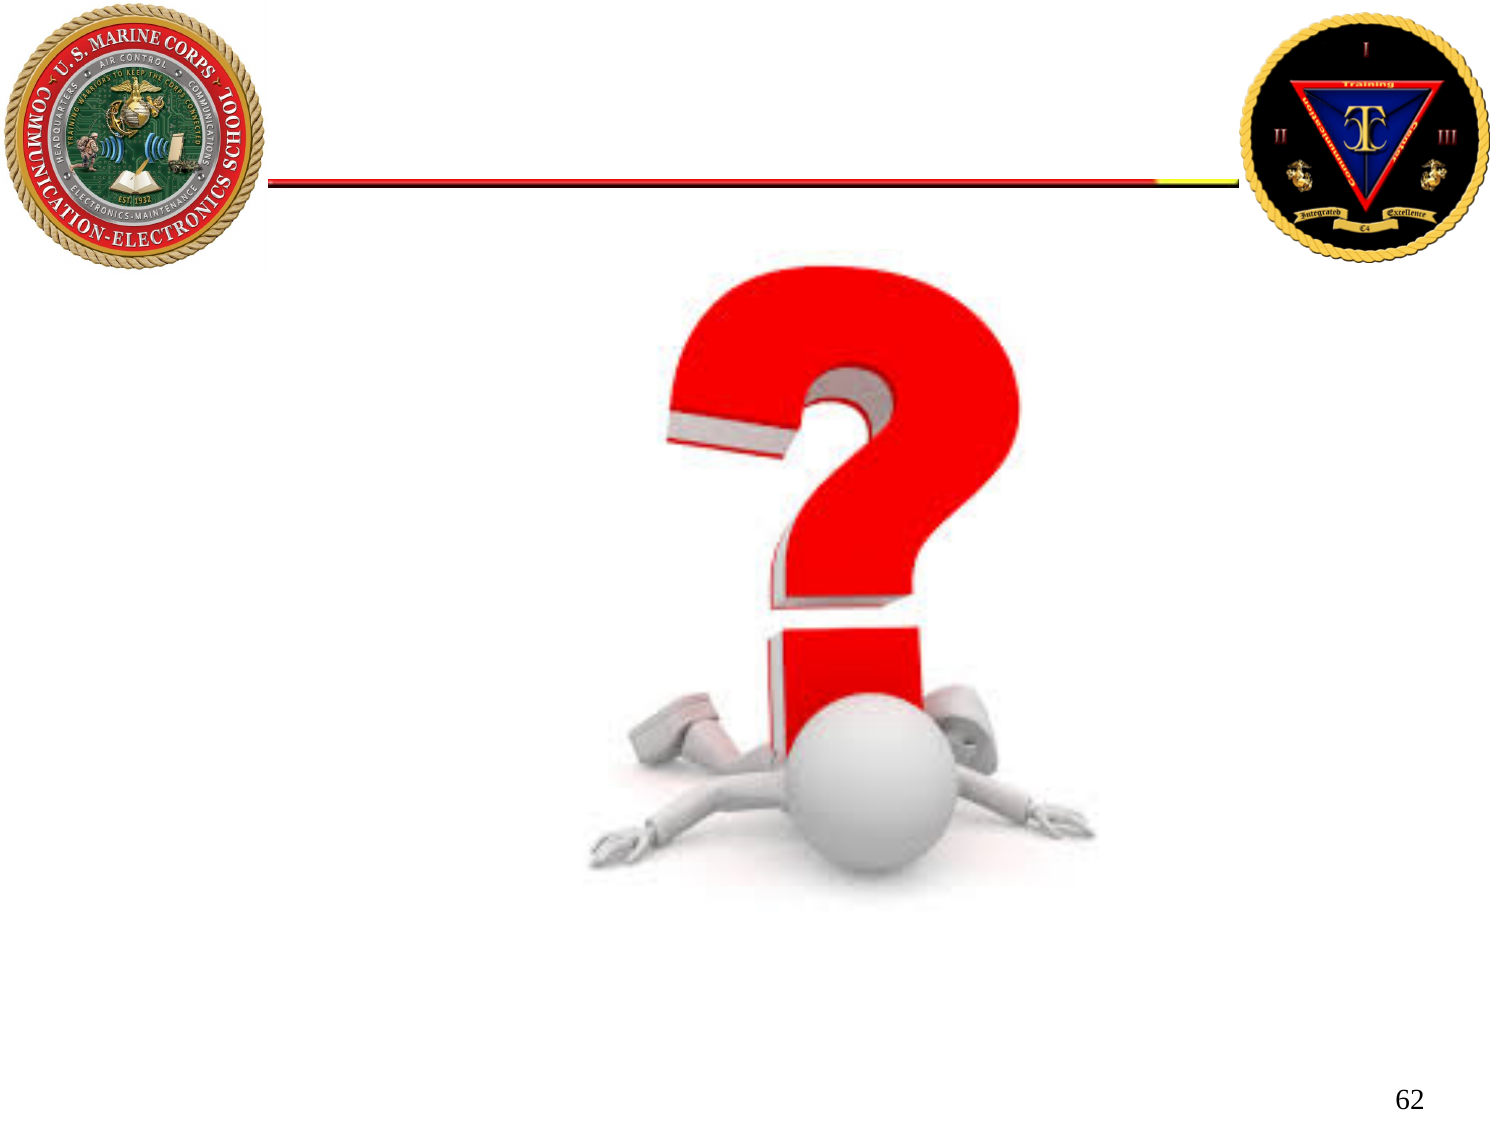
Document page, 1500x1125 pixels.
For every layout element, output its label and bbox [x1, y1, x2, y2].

picture [0, 0, 1490, 274]
picture [487, 249, 1176, 939]
